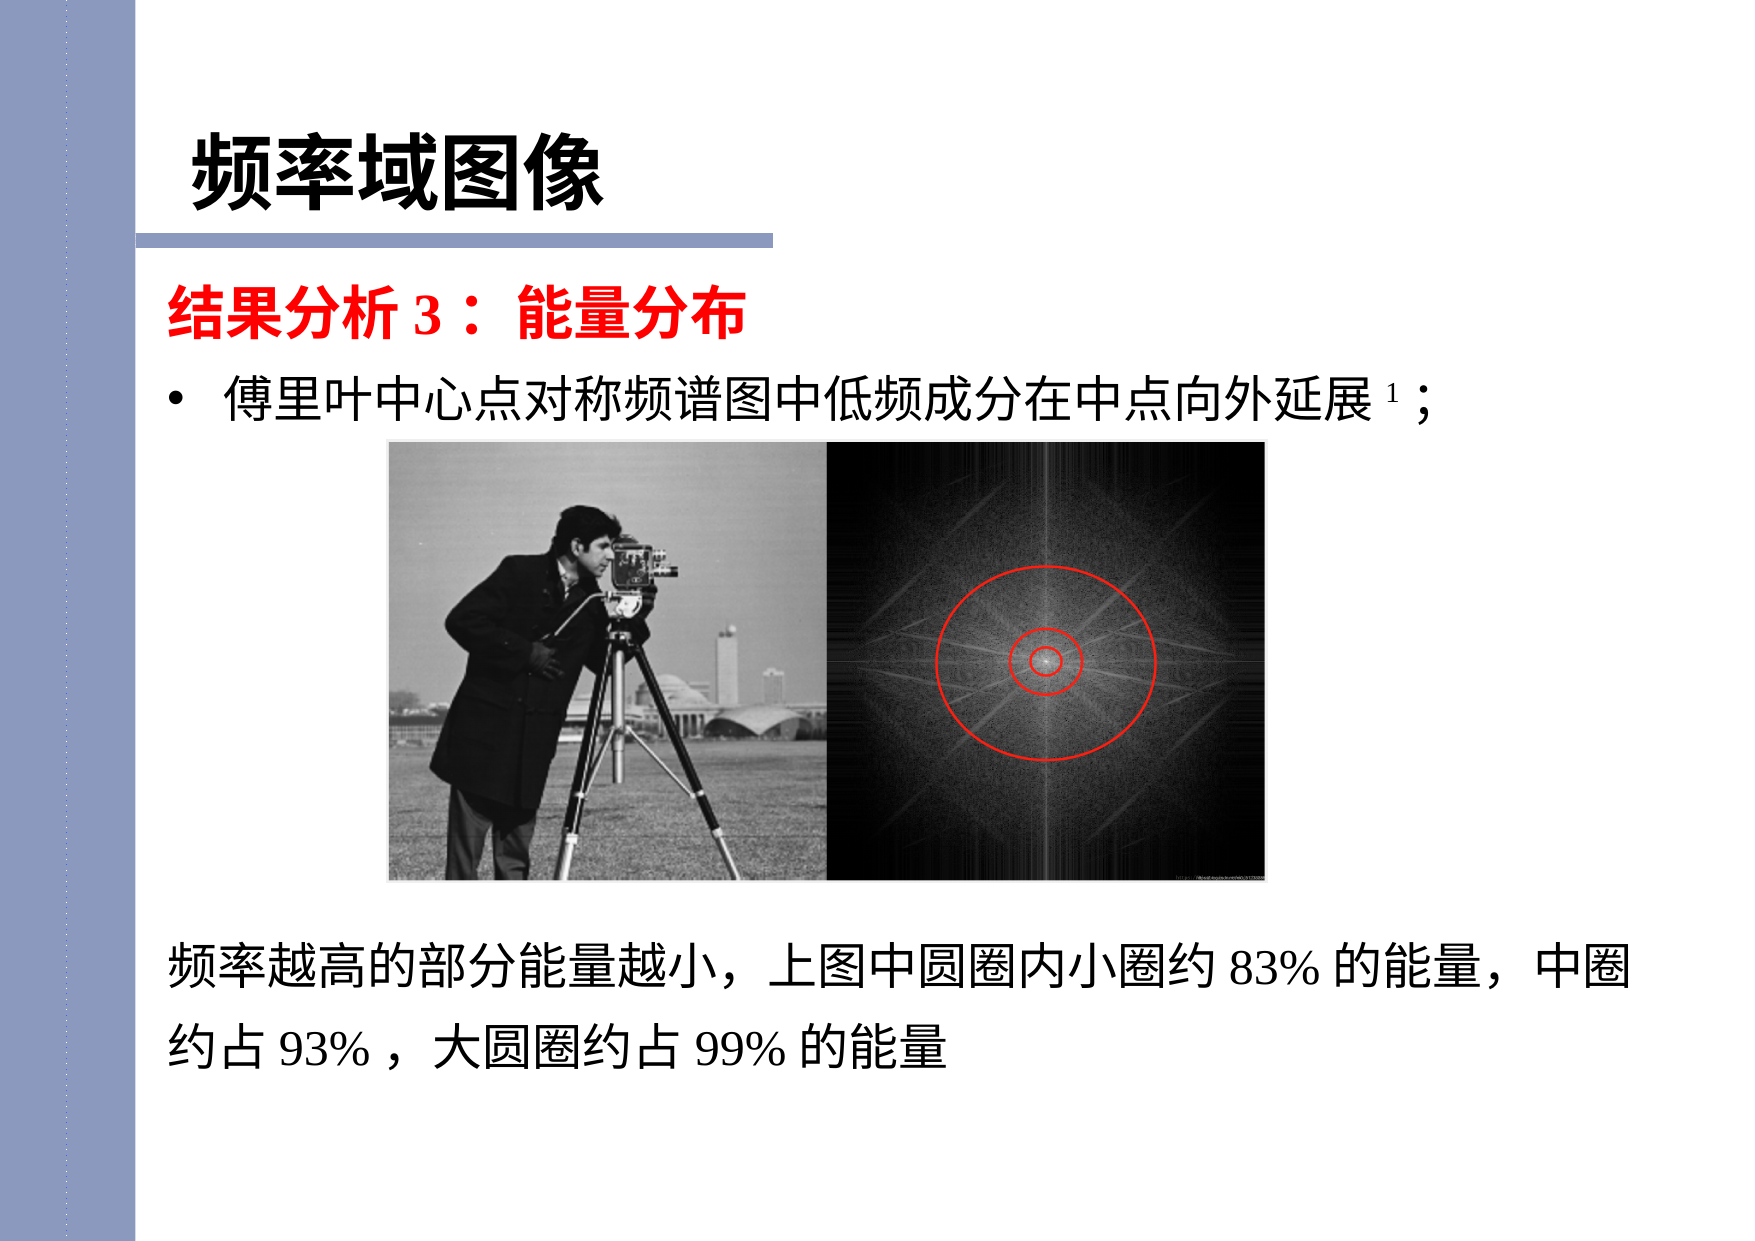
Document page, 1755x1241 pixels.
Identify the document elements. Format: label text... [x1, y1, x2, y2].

picture [1042, 439, 1268, 883]
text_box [0, 0, 1042, 1241]
text_box 结果分析3：能量分布 傅里叶中心点对称频谱图中低频成分在中点向外延展1； 频率越高的部分能量越小，上图中圆圈内小圈约83%的能量，中圈约占93%，大圆圈约占99%的能量 [1042, 244, 1690, 1083]
